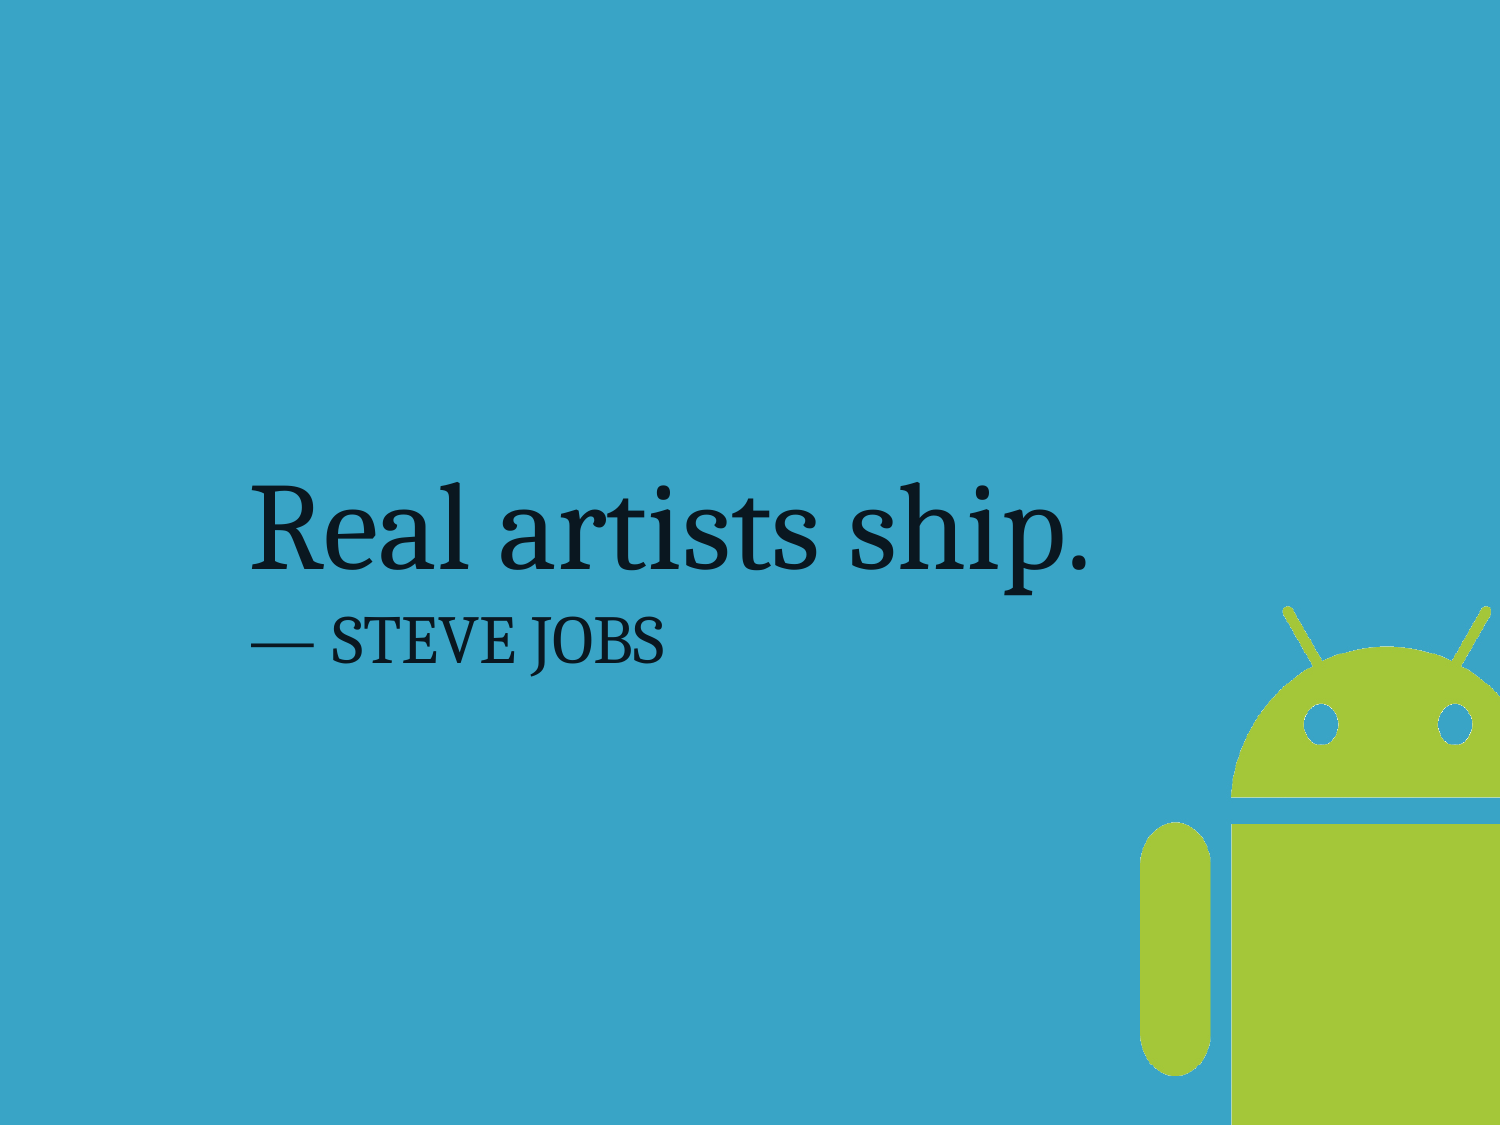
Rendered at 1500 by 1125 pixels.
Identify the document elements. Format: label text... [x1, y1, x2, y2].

text_box Real artists ship. — STEVE JOBS [234, 437, 1266, 685]
picture [0, 0, 1500, 1125]
